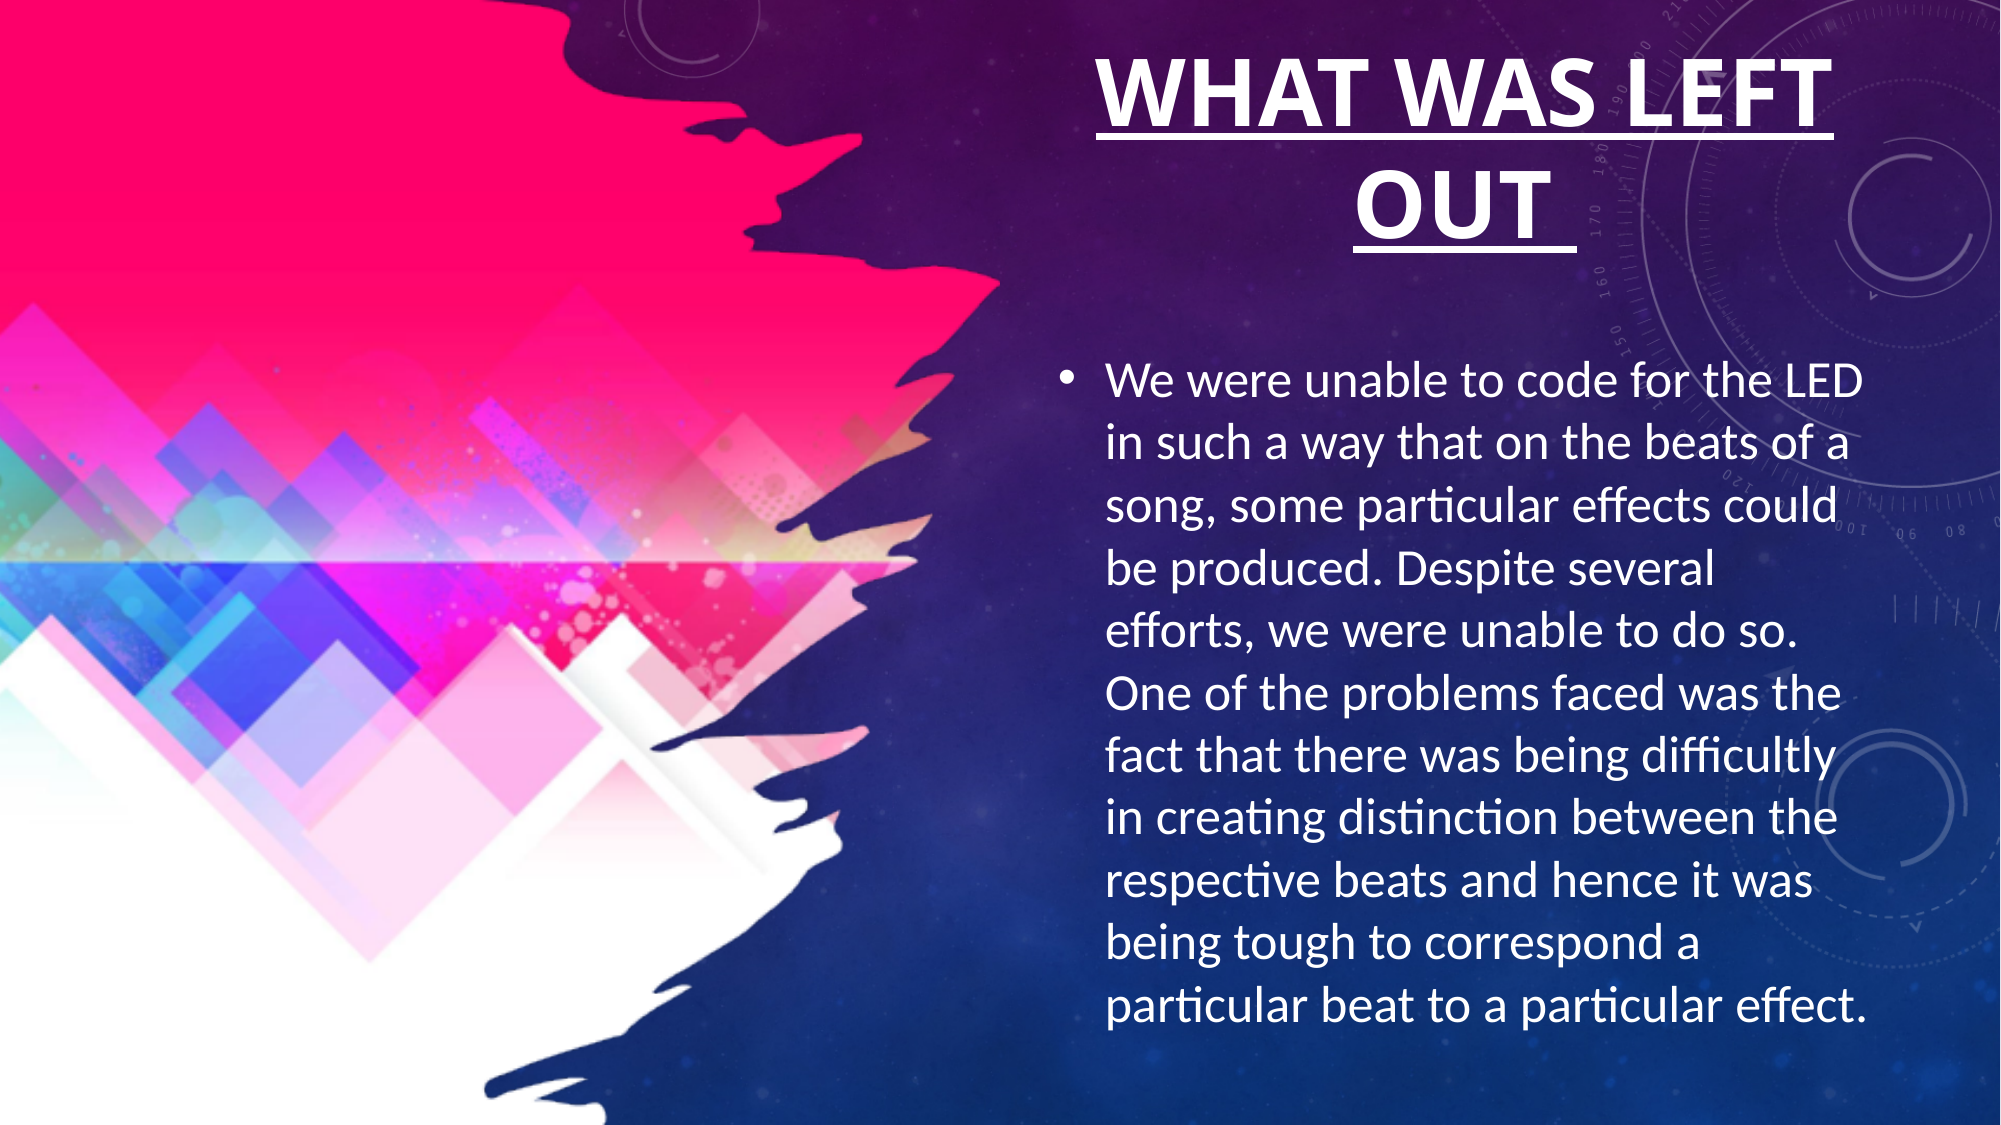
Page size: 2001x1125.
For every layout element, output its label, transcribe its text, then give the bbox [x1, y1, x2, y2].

picture [0, 0, 2001, 1125]
list We were unable to code for the LED in such a way that on the beats of a song, some particular effects could be produced. Despite several efforts, we were unable to do so. One of the problems faced was the fact that there was being difficultly in creating distinction between the respective beats and hence it was being tough to correspond a particular beat to a particular effect. [1042, 456, 1888, 1054]
title What was left out [1005, 10, 1930, 280]
